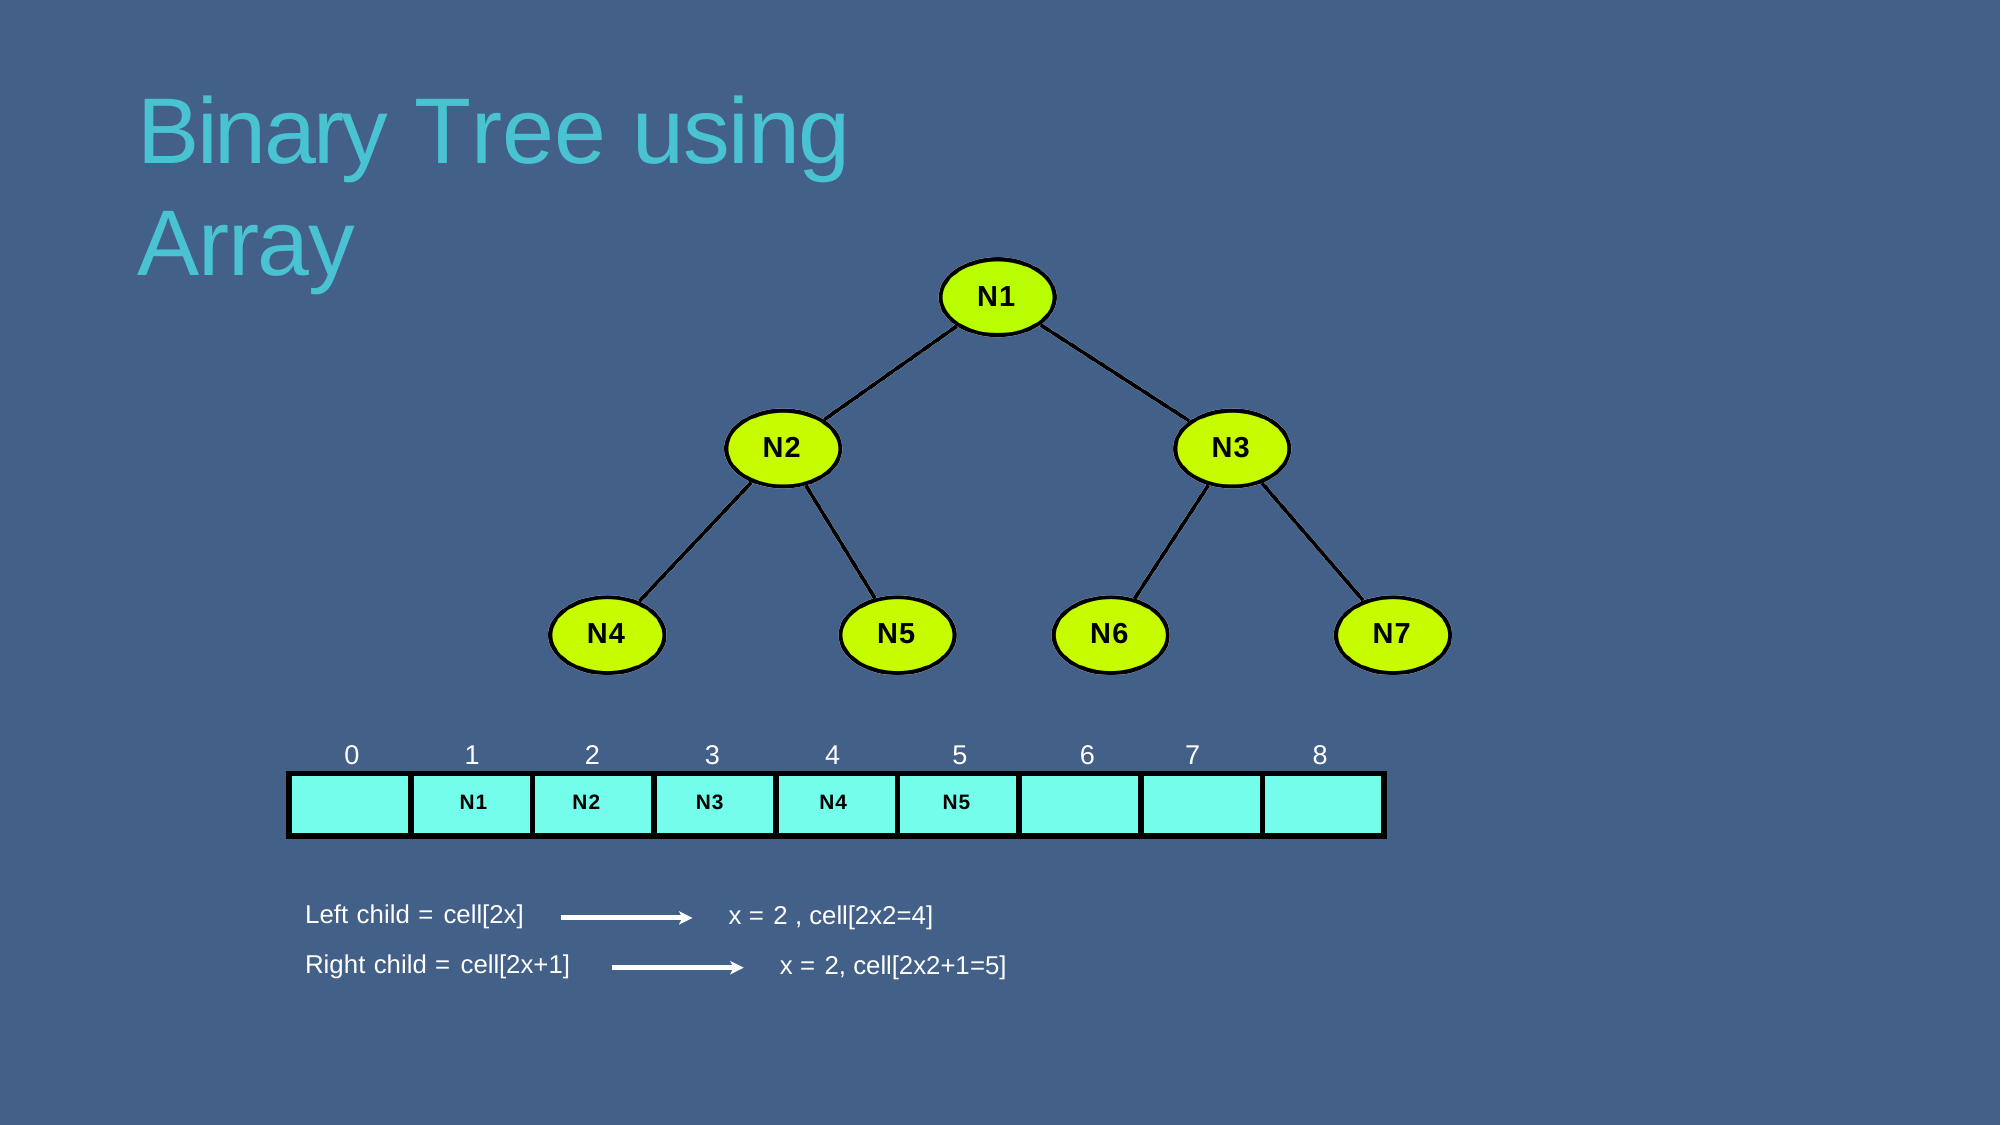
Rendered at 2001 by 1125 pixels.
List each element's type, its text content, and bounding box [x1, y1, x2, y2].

table_header N1 [414, 776, 530, 833]
table_header N4 [779, 776, 895, 833]
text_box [611, 960, 744, 975]
table_header N2 [535, 776, 651, 833]
text_box 8 [1311, 736, 1329, 770]
title Binary Tree using Array [136, 68, 1058, 295]
text_box 6 [1078, 736, 1097, 770]
table_header N3 [657, 776, 773, 833]
table_header [1022, 776, 1138, 833]
text_box 5 [951, 736, 969, 770]
text_box x = 2 , cell[2x2=4] [727, 897, 937, 930]
text_box 3 [703, 736, 722, 770]
text_box 1 [463, 736, 481, 770]
text_box Right child = cell[2x+1] [303, 945, 574, 979]
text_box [560, 910, 693, 926]
table_header [1265, 776, 1381, 833]
table_header [1144, 776, 1260, 833]
text_box 2 [583, 736, 602, 770]
text_box 4 [823, 736, 842, 770]
table_header [292, 776, 408, 833]
picture [547, 257, 1453, 675]
table_header N5 [900, 776, 1016, 833]
text_box 7 [1183, 736, 1202, 770]
text_box 0 [343, 736, 361, 770]
text_box Left child = cell[2x] [303, 895, 525, 929]
text_box x = 2, cell[2x2+1=5] [778, 947, 1013, 980]
